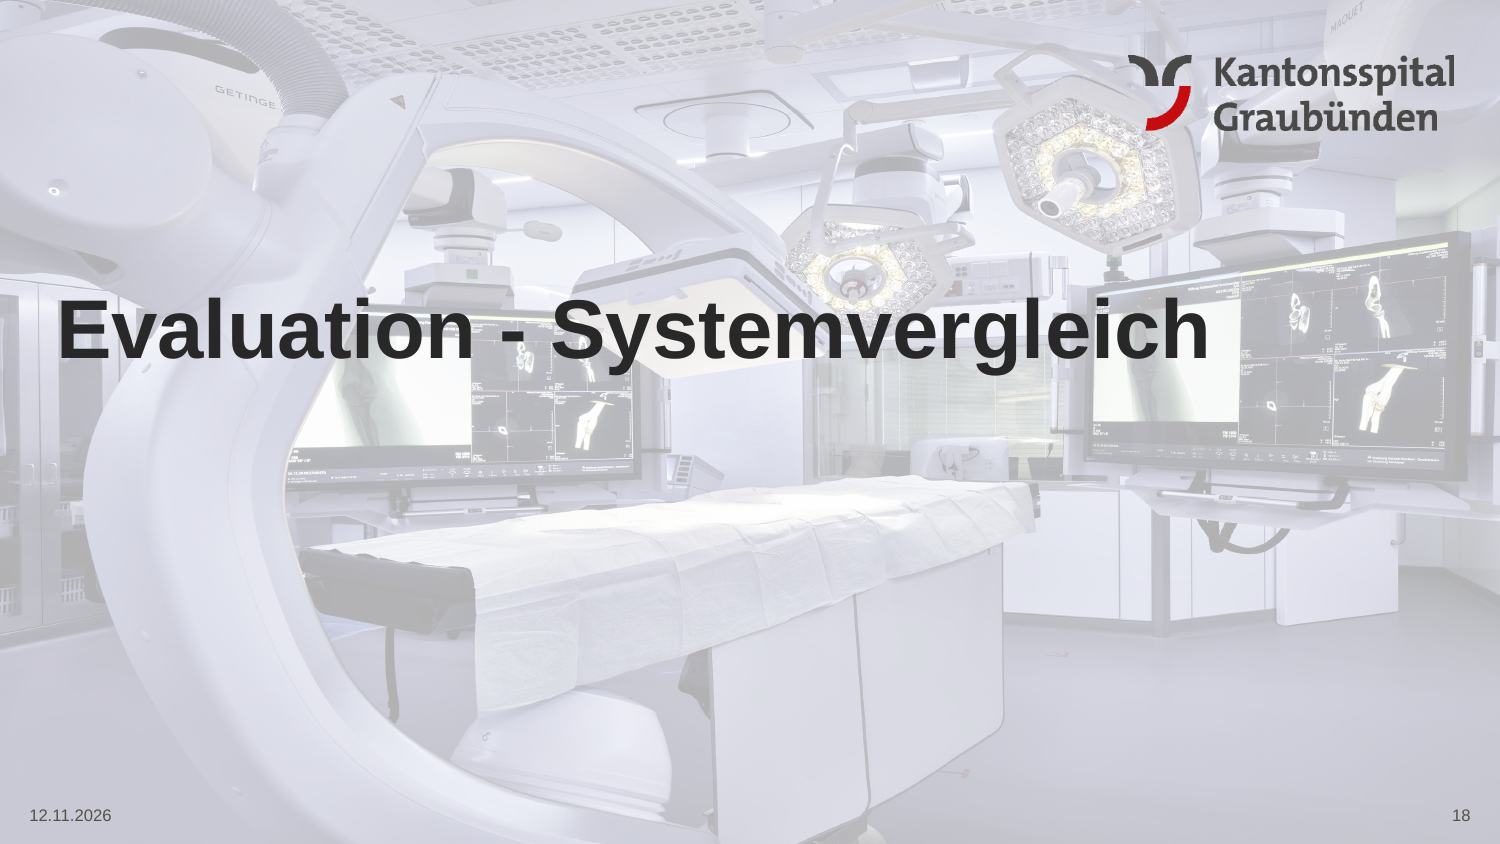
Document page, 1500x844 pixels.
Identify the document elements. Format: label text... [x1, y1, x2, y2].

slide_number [29, 799, 296, 830]
list Evaluation - Systemvergleich [41, 268, 1459, 419]
slide_number 18 [1316, 799, 1471, 830]
picture [1128, 55, 1454, 131]
